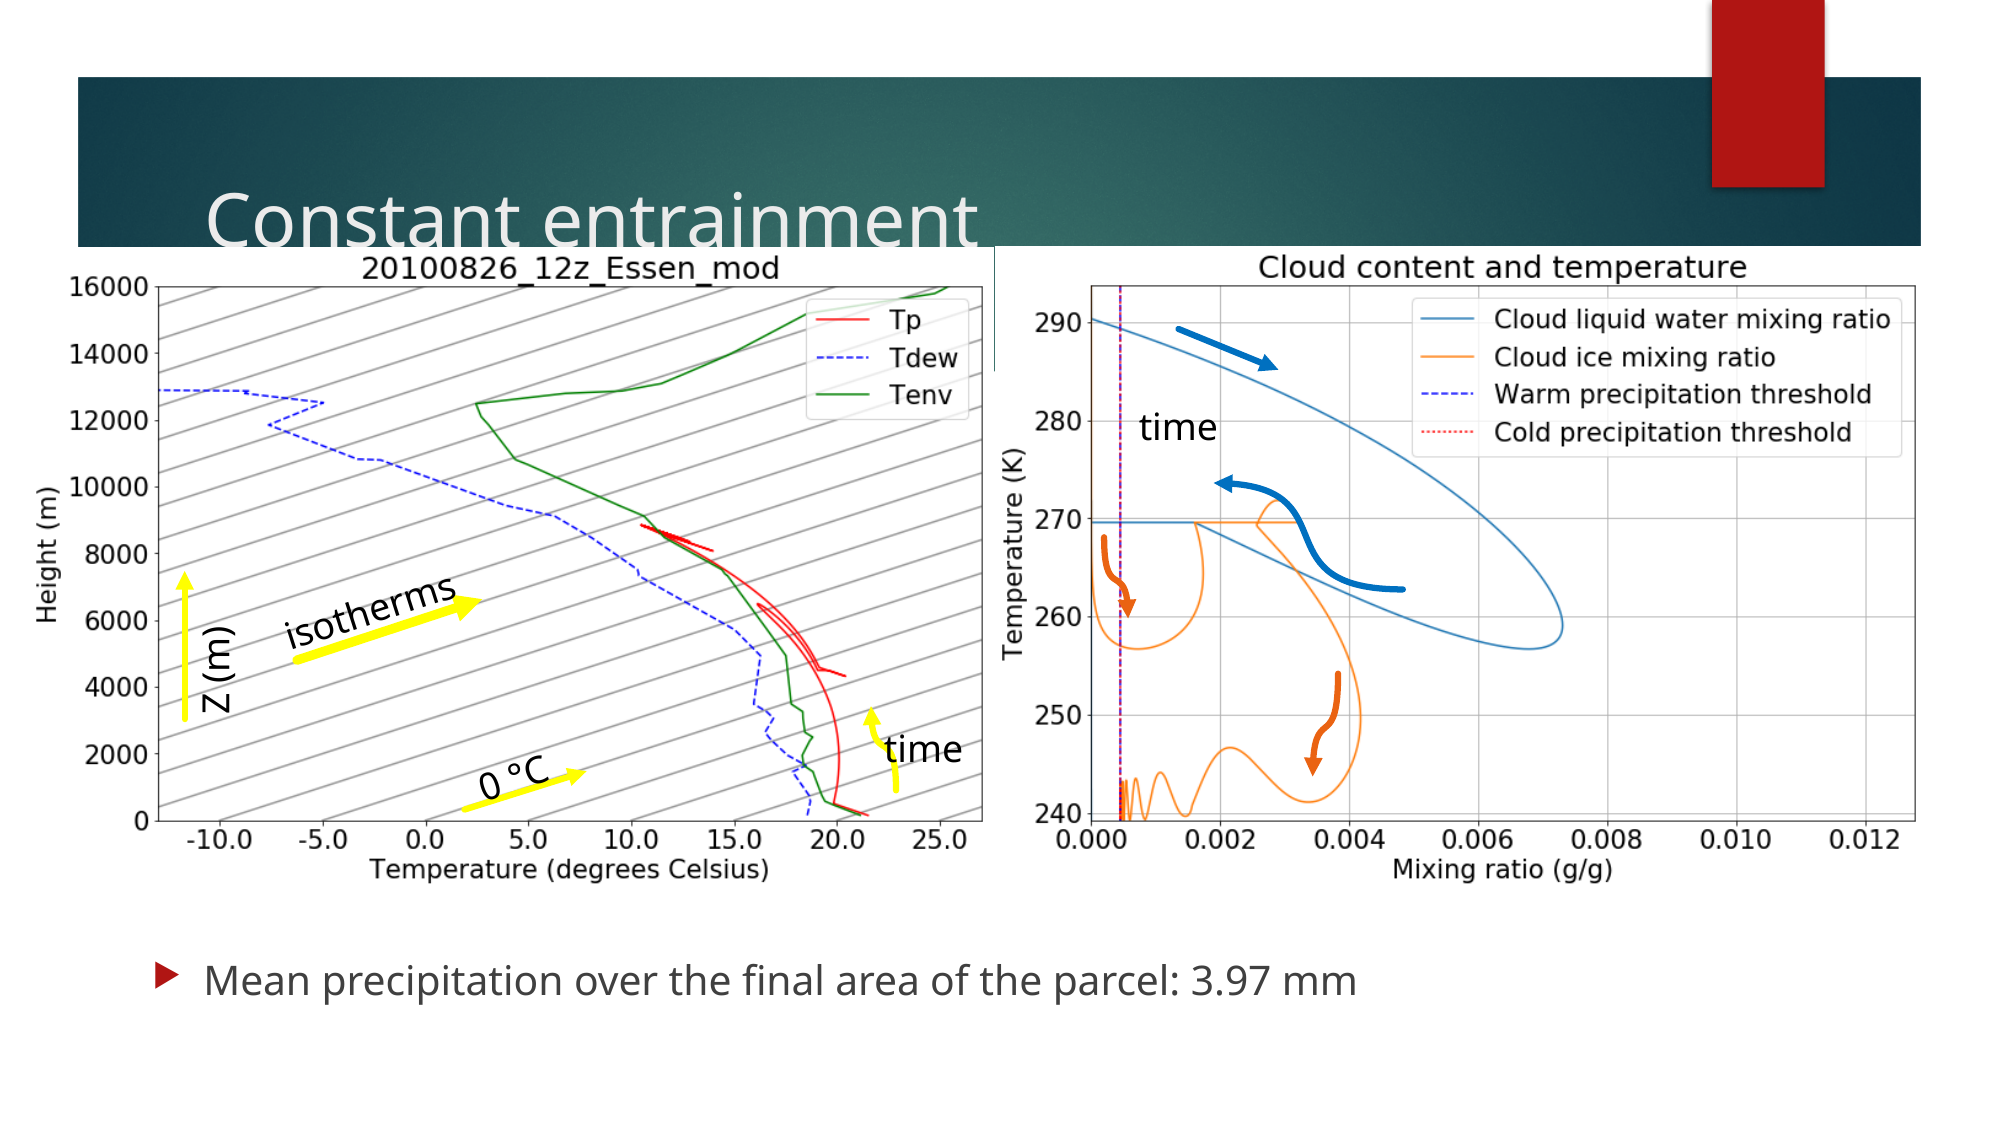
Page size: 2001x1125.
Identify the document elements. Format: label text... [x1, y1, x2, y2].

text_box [995, 246, 1928, 893]
list Mean precipitation over the final area of the parcel: 3.97 mm [137, 901, 1863, 1014]
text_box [28, 246, 994, 893]
